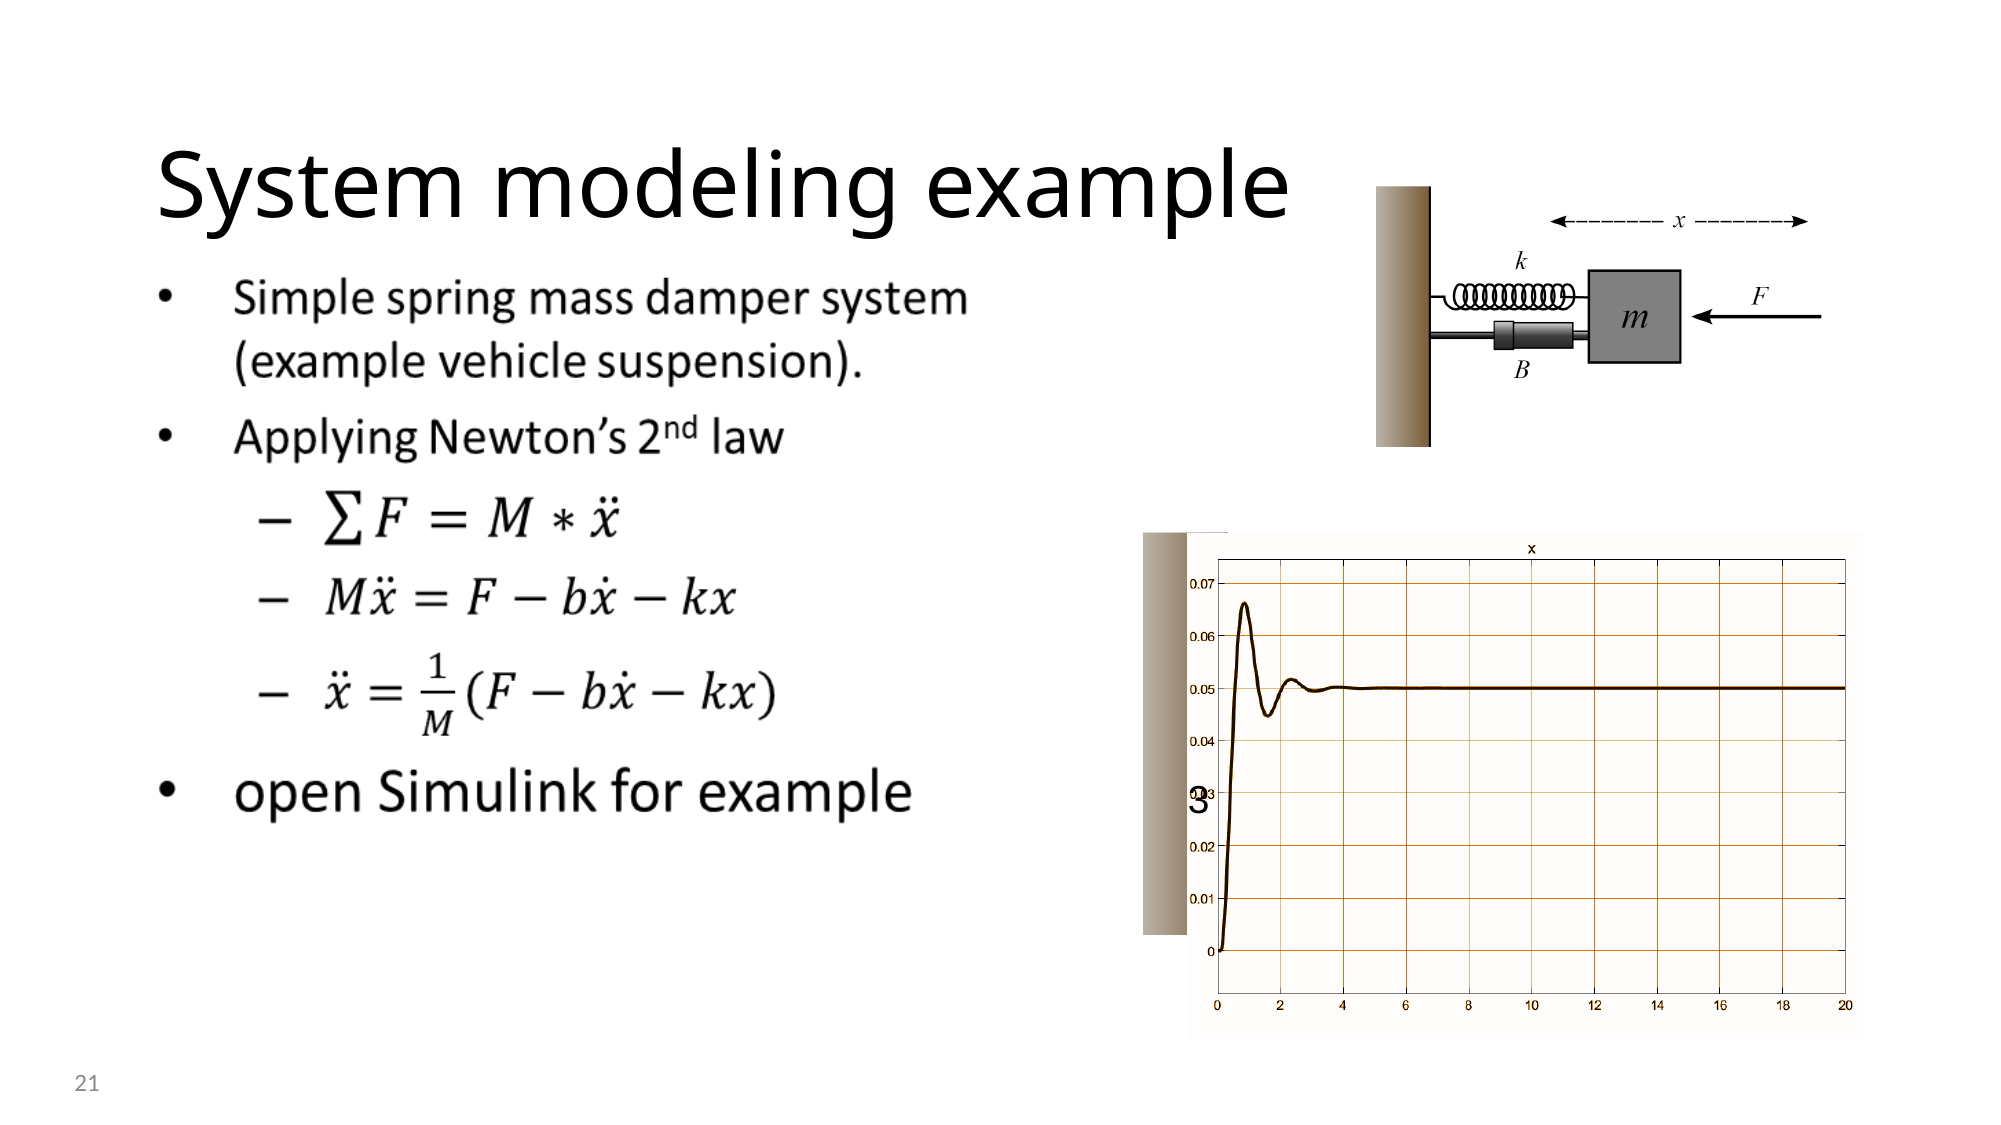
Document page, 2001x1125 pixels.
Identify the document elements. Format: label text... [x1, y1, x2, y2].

text_box [136, 254, 1047, 1039]
slide_number 21 [0, 1038, 120, 1125]
picture [1143, 142, 1957, 1039]
title System modeling example [136, 106, 2000, 232]
